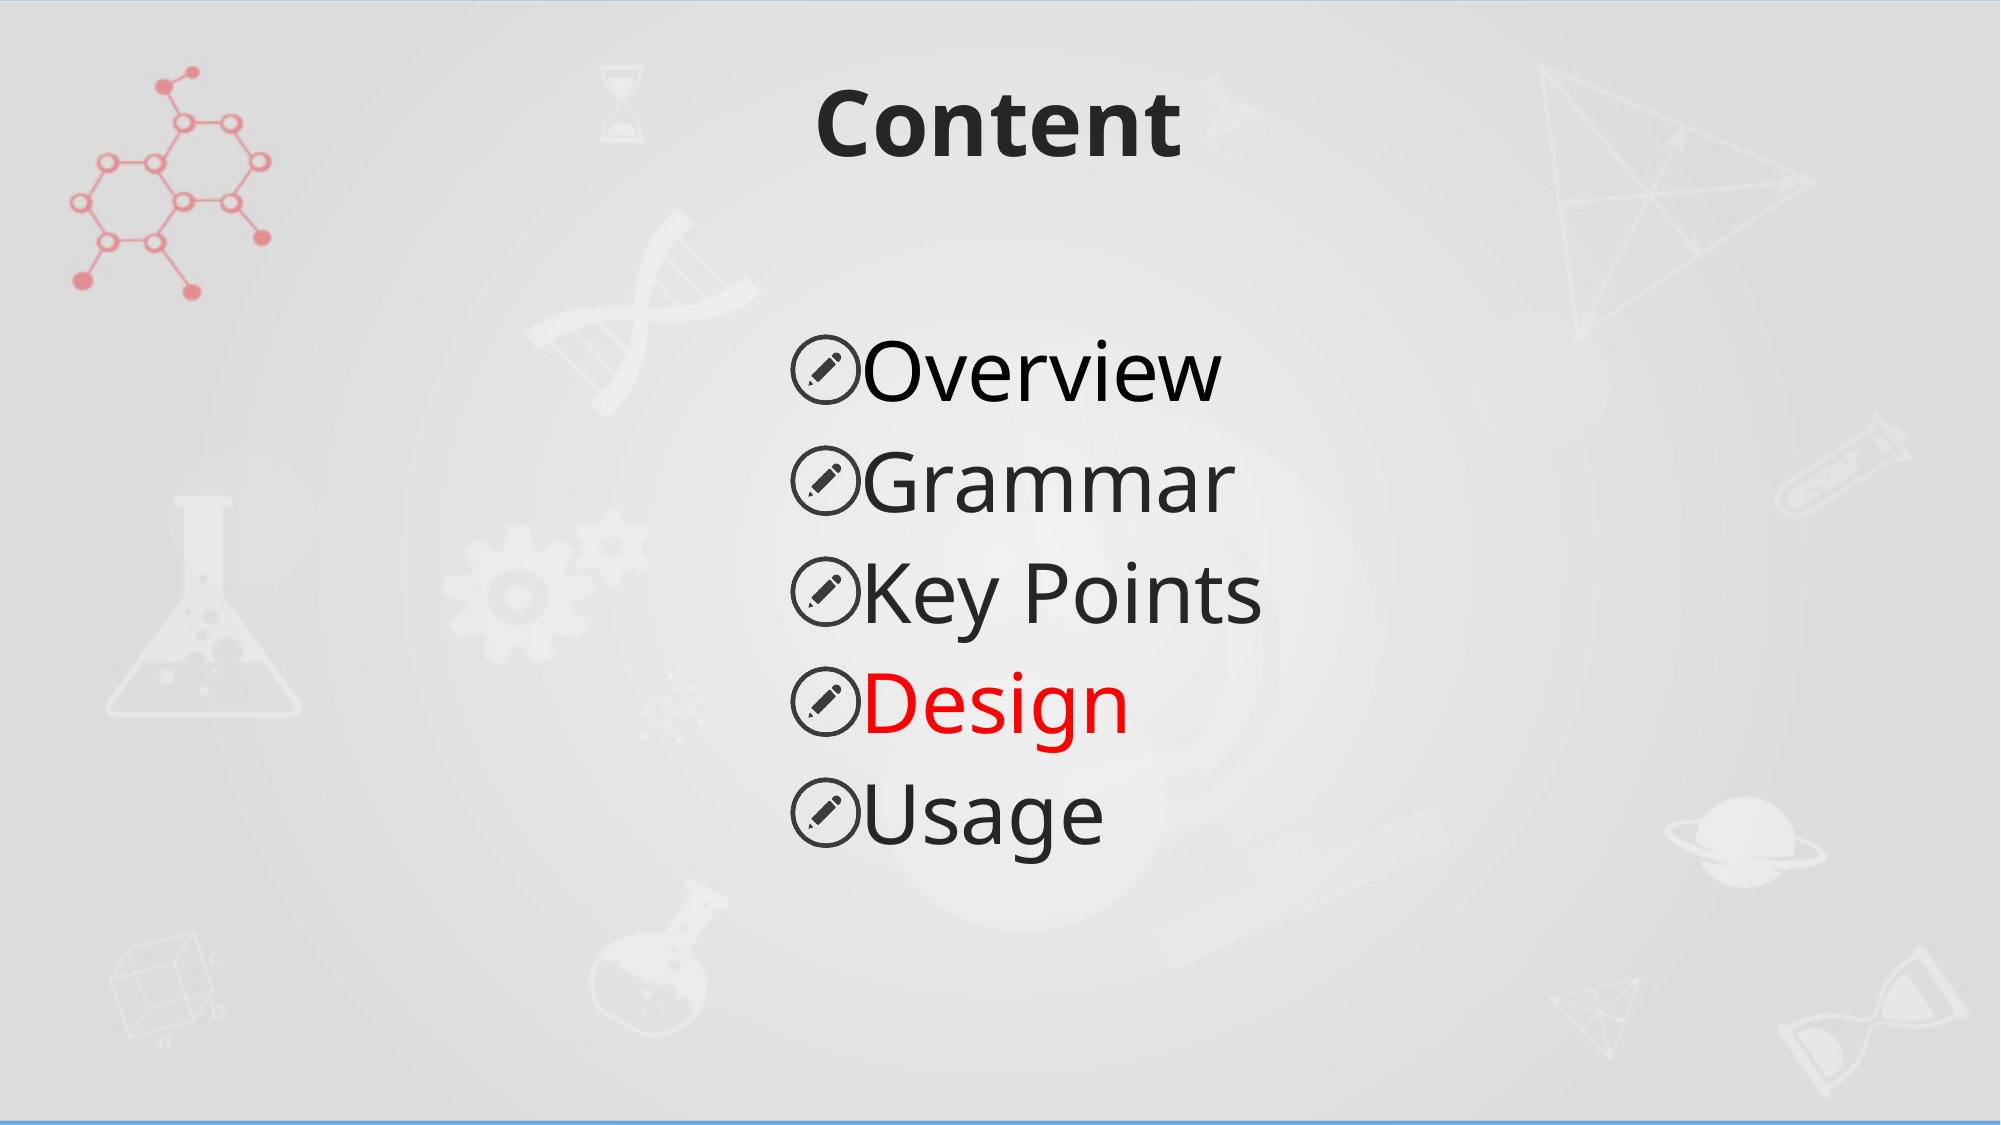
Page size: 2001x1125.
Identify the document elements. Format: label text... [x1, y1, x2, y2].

title Content [292, 62, 1705, 192]
picture [0, 0, 2001, 1125]
list Overview Grammar Key Points Design Usage [775, 322, 1672, 903]
